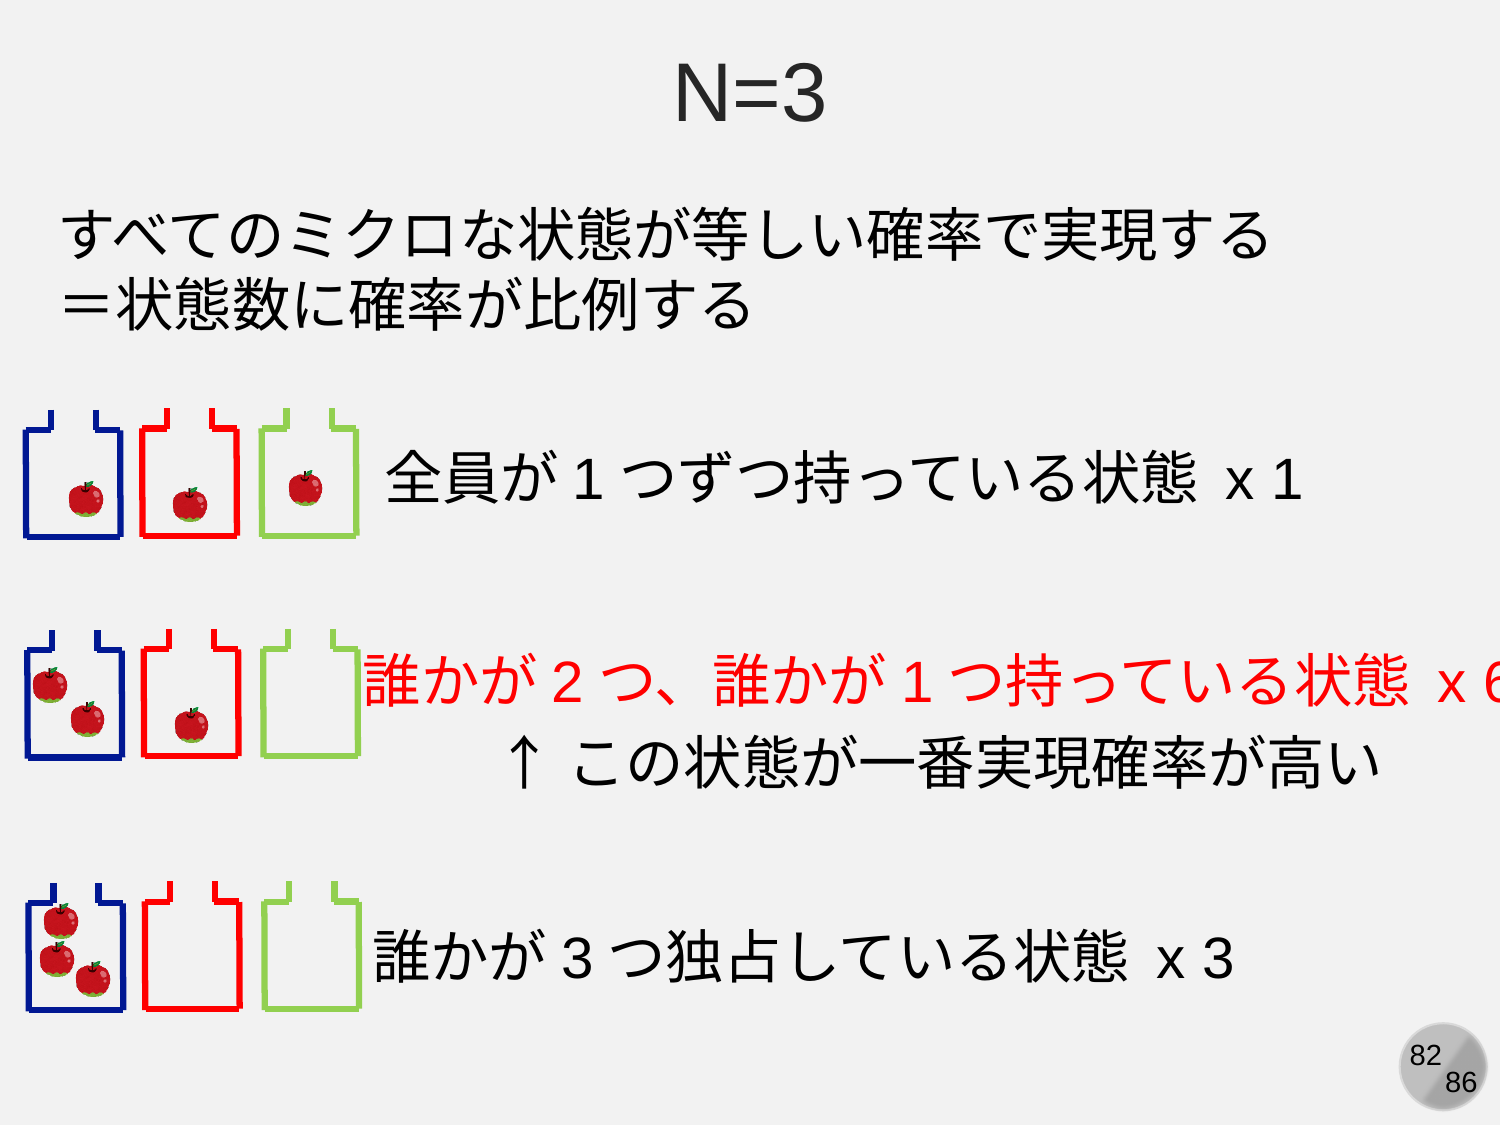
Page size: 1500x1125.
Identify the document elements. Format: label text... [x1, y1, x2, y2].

text_box ↑この状態が一番実現確率が高い [480, 718, 1398, 804]
list N=3 [0, 31, 1500, 155]
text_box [28, 881, 360, 1012]
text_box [27, 628, 358, 759]
text_box 誰かが3つ独占している状態 x 3 [360, 912, 1250, 998]
text_box すべてのミクロな状態が等しい確率で実現する ＝状態数に確率が比例する [42, 190, 1378, 346]
text_box 誰かが2つ、誰かが1つ持っている状態 x 6 [358, 636, 1500, 722]
text_box 全員が1つずつ持っている状態 x 1 [369, 433, 1319, 519]
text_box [25, 408, 357, 539]
